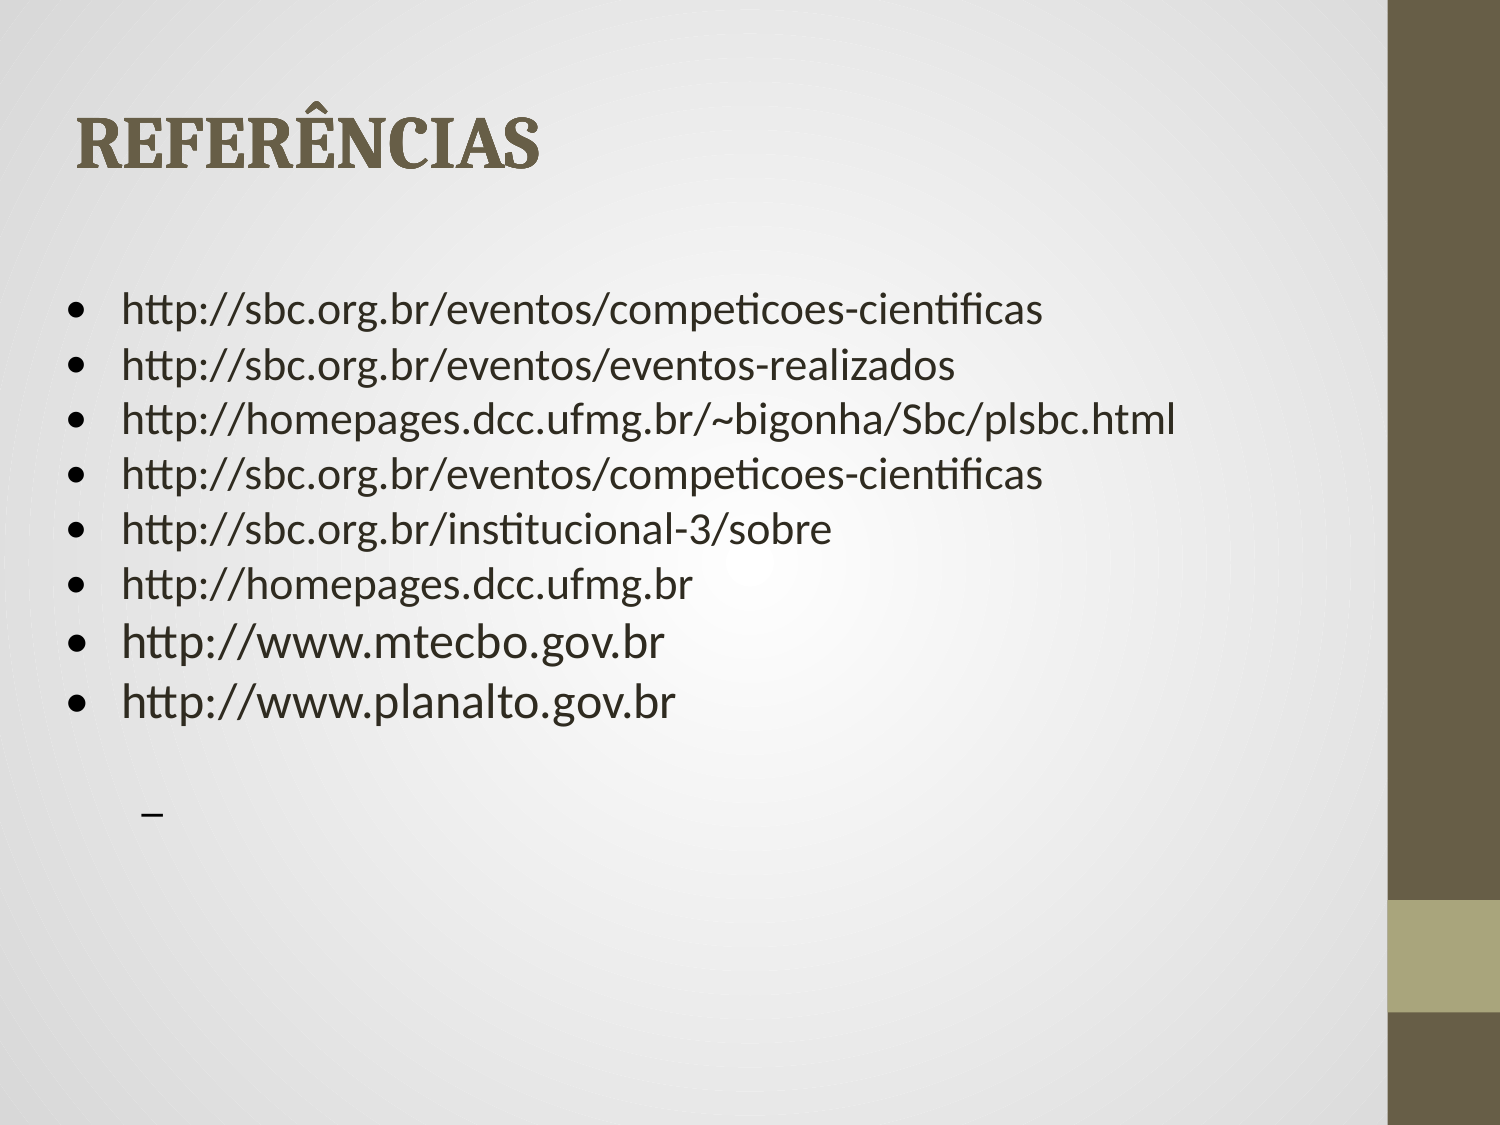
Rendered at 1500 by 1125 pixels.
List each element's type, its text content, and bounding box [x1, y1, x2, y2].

text_box REFERÊNCIAS [74, 45, 1325, 233]
text_box http://sbc.org.br/eventos/competicoes-cientificas http://sbc.org.br/eventos/eventos-realizados http://homepages.dcc.ufmg.br/~bigonha/Sbc/plsbc.html http://sbc.org.br/eventos/competicoes-cientificas http://sbc.org.br/institucional-3/sobre http://homepages.dcc.ufmg.br http://www.mtecbo.gov.br http://www.planalto.gov.br [35, 271, 1325, 1087]
